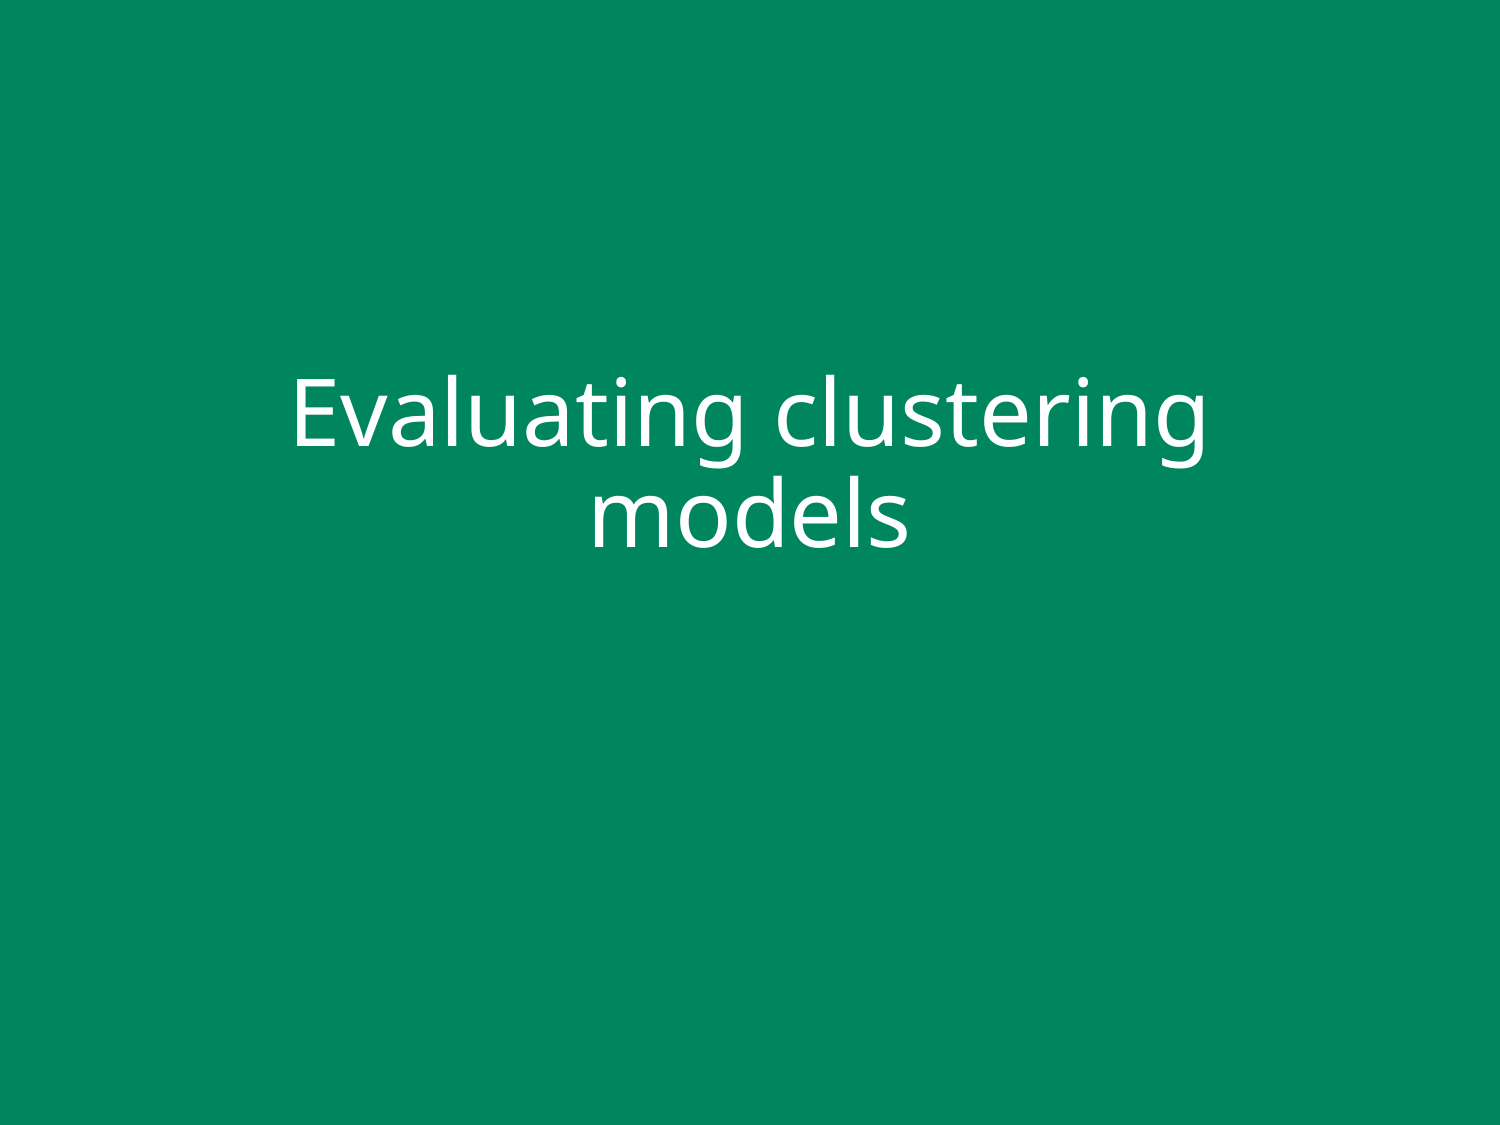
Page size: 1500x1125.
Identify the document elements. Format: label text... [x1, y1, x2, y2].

title Evaluating clustering models [187, 184, 1313, 576]
